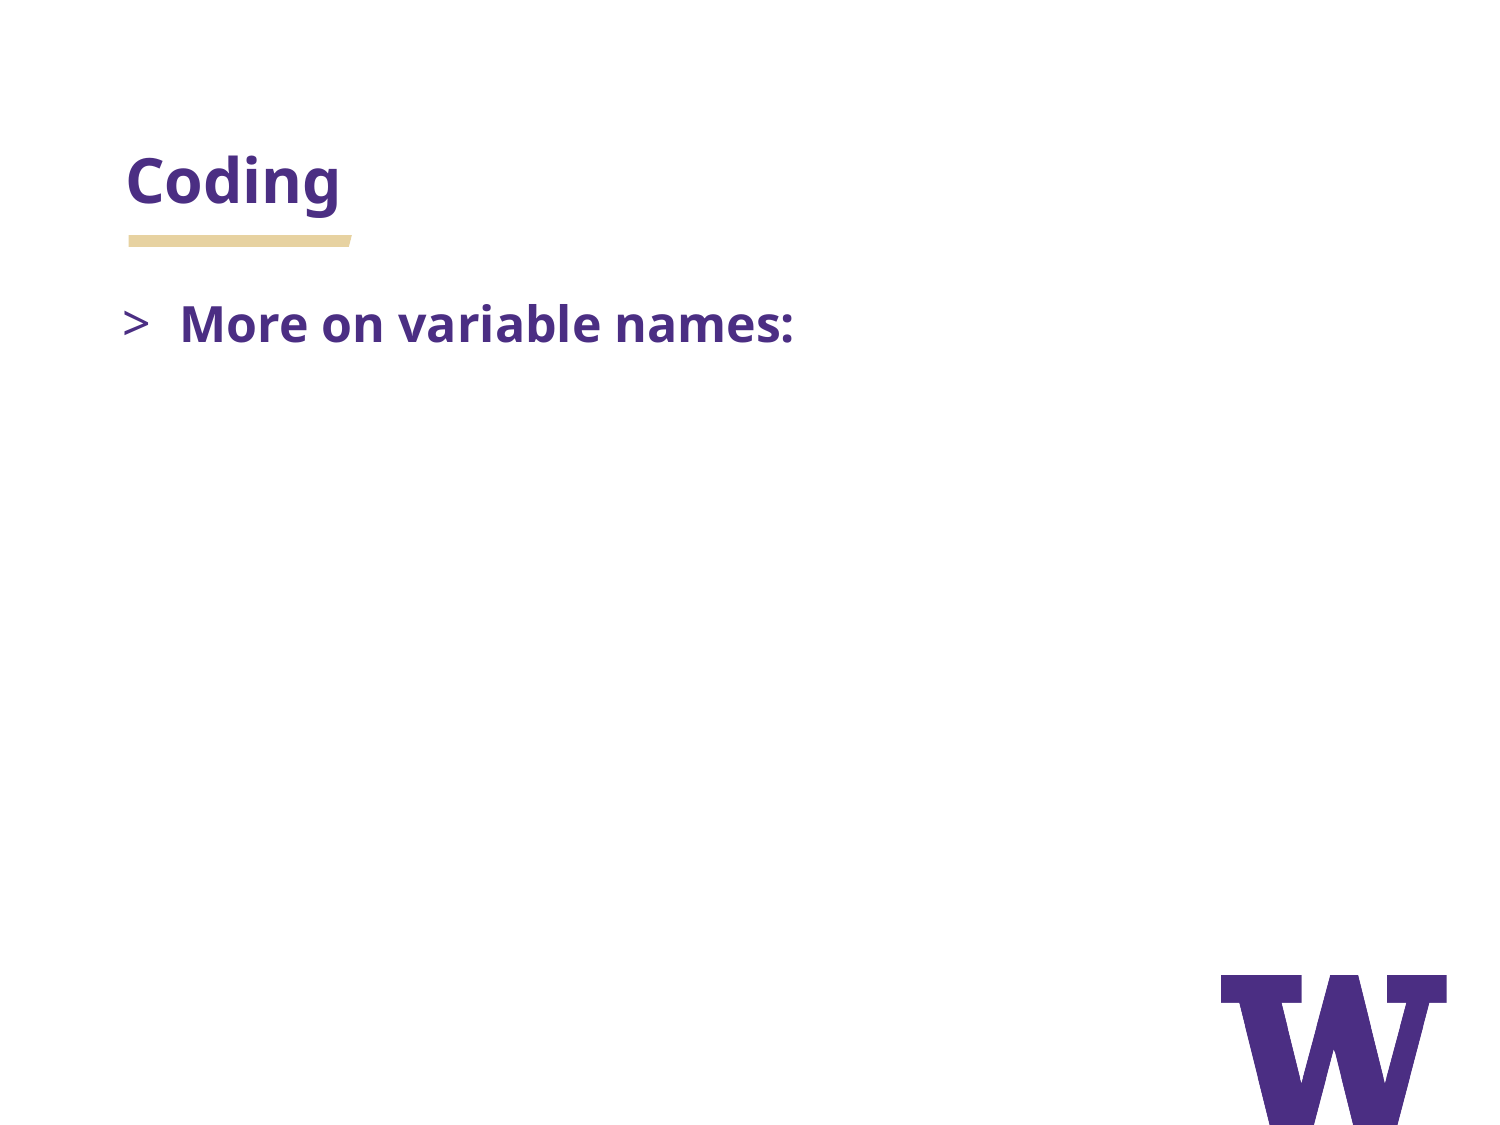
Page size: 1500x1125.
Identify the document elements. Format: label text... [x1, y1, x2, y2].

list More on variable names: [108, 284, 1453, 944]
picture [1221, 975, 1447, 1125]
title Coding [110, 60, 1453, 224]
picture [128, 235, 352, 247]
